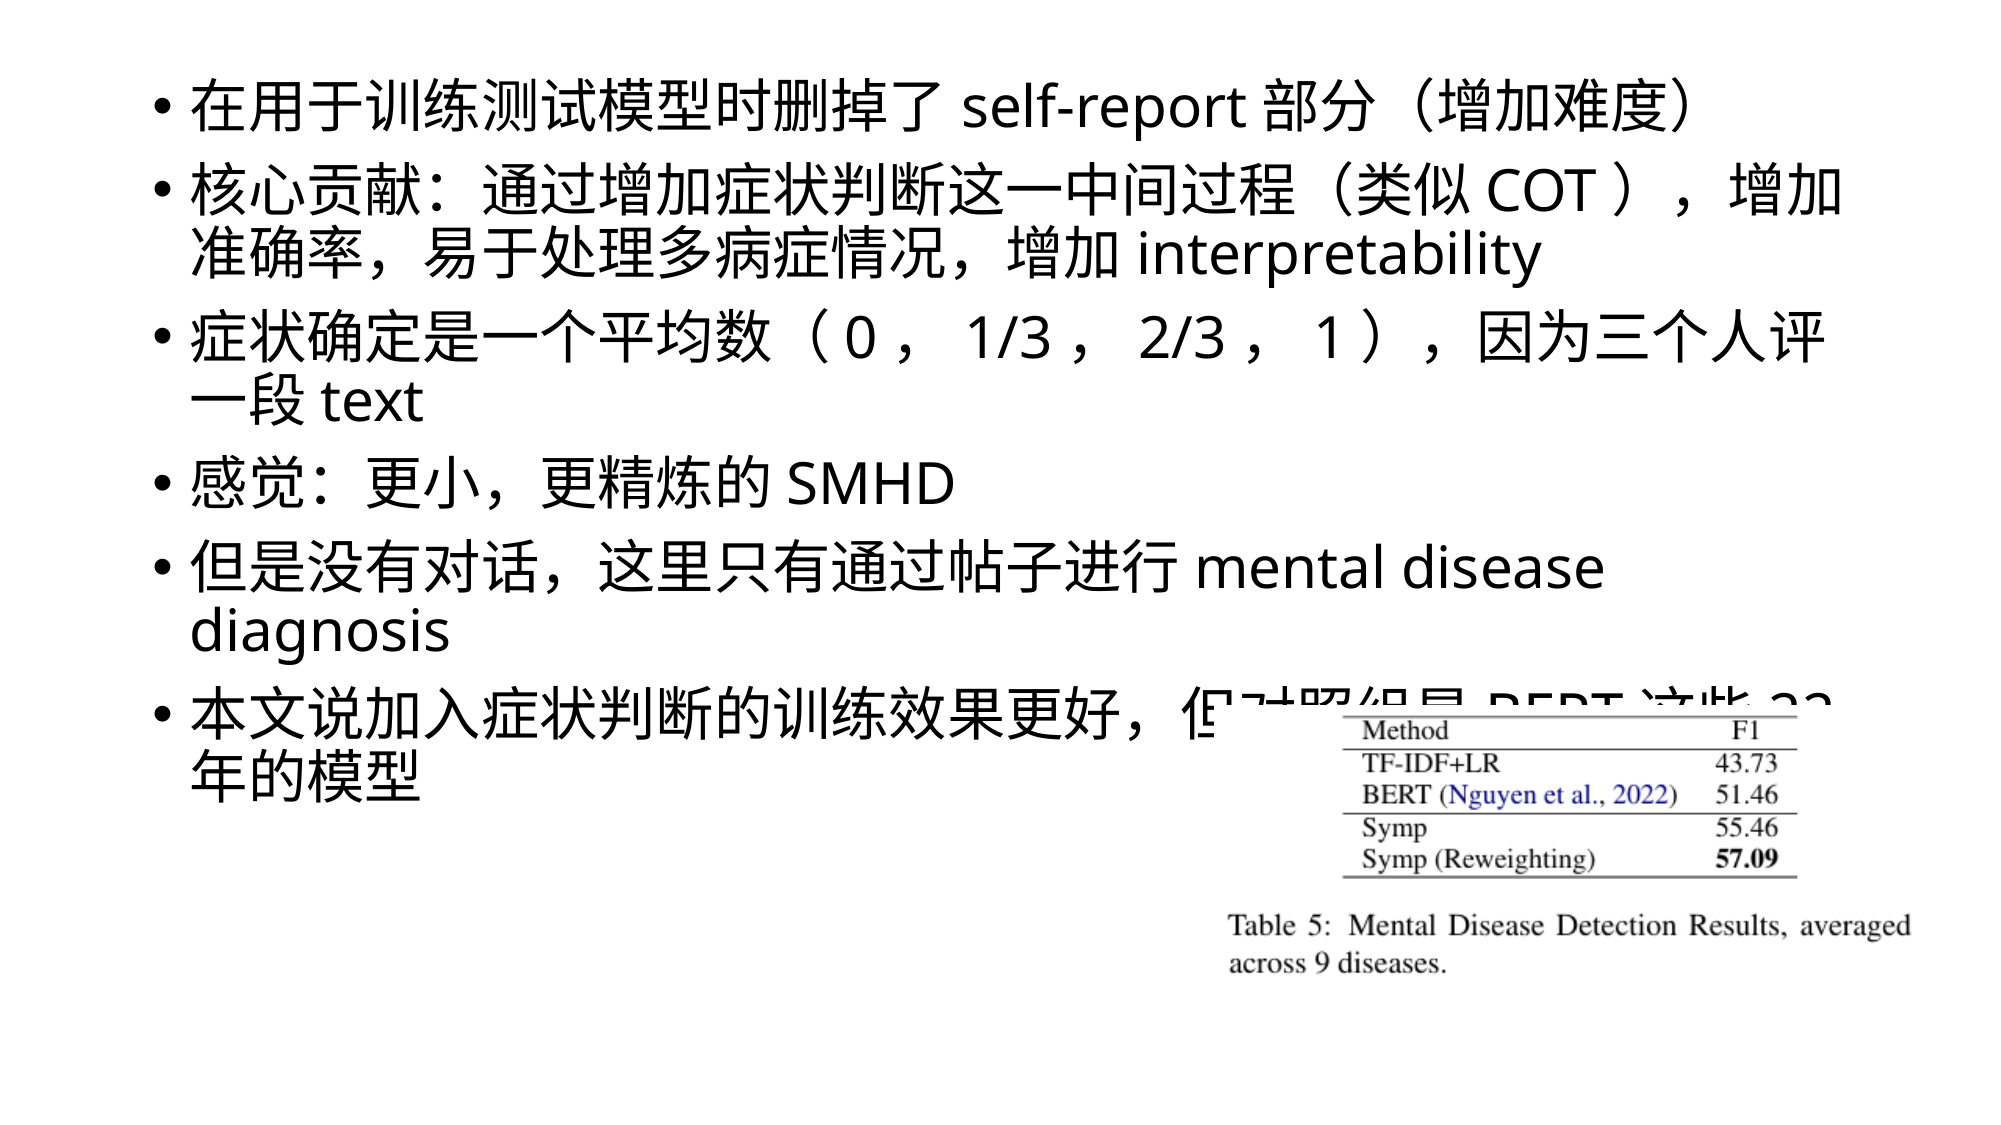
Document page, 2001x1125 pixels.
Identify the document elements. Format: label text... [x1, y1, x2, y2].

list 在用于训练测试模型时删掉了self-report部分（增加难度） 核心贡献：通过增加症状判断这一中间过程（类似COT），增加准确率，易于处理多病症情况，增加interpretability 症状确定是一个平均数（0，1/3，2/3，1），因为三个人评一段text 感觉：更小，更精炼的SMHD 但是没有对话，这里只有通过帖子进行mental disease diagnosis 本文说加入症状判断的训练效果更好，但对照组是BERT这些22年的模型 [137, 69, 1863, 784]
picture [1213, 704, 1929, 985]
